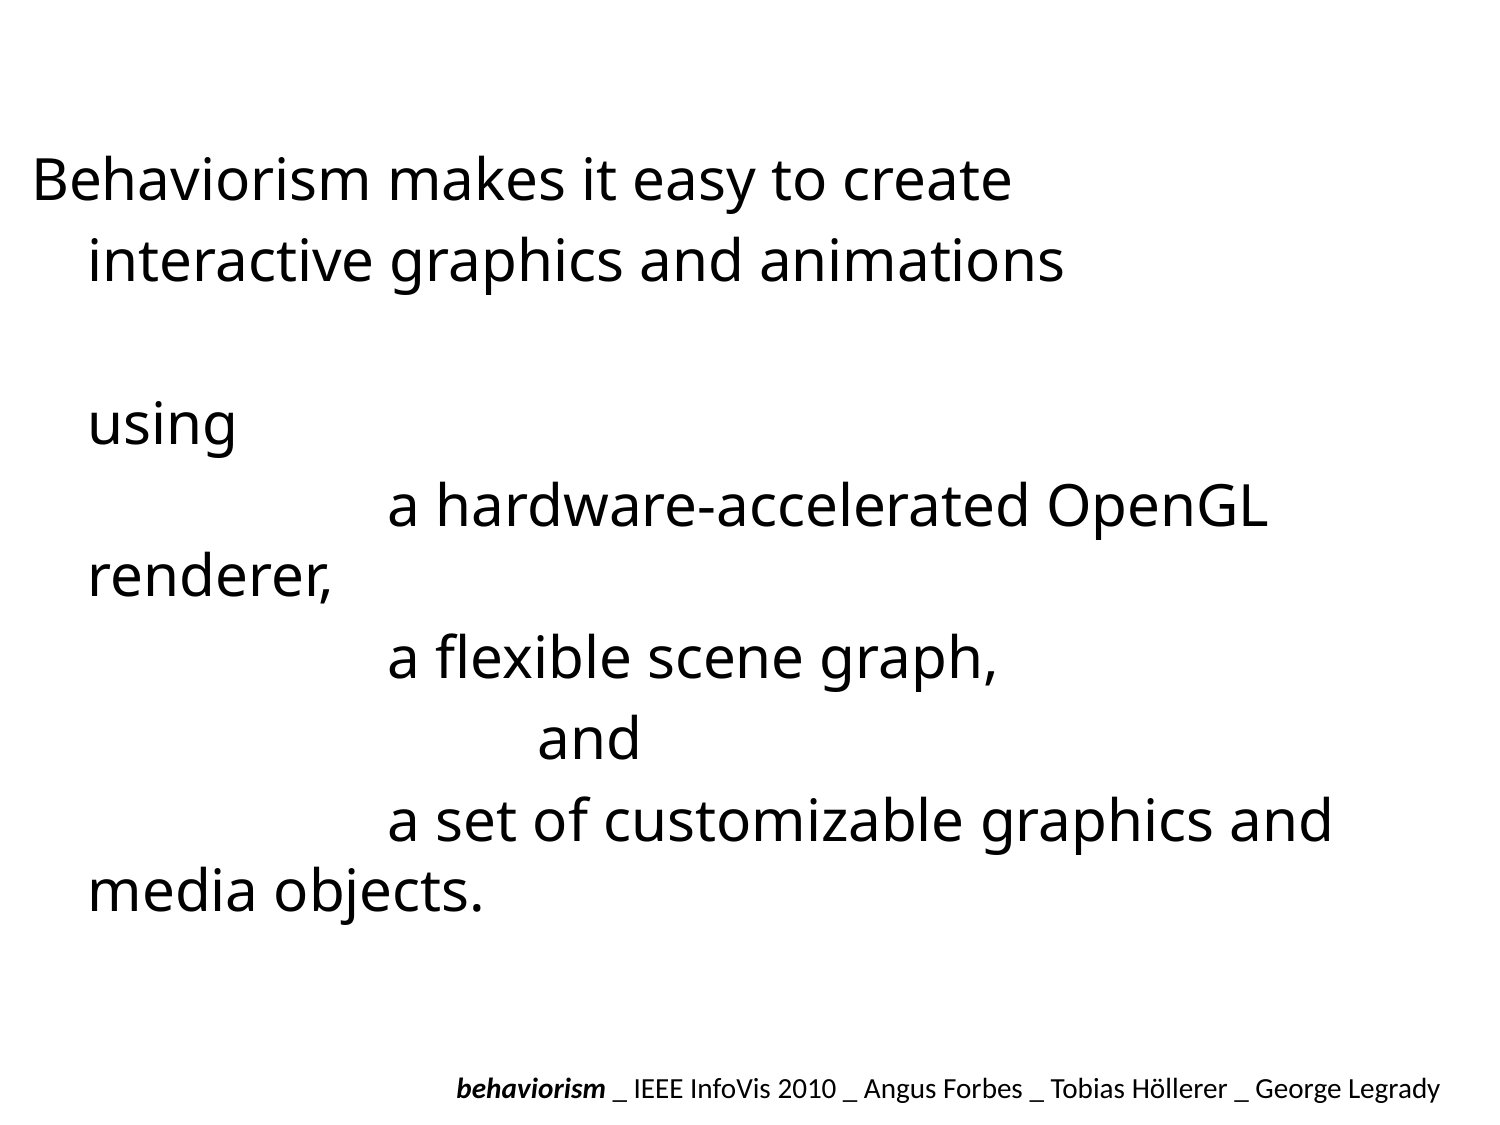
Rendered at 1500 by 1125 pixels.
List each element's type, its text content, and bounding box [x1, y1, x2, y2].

list Behaviorism makes it easy to create interactive graphics and animations using a hardware-accelerated OpenGL renderer, a flexible scene graph, and a set of customizable graphics and media objects. [16, 134, 1483, 1063]
